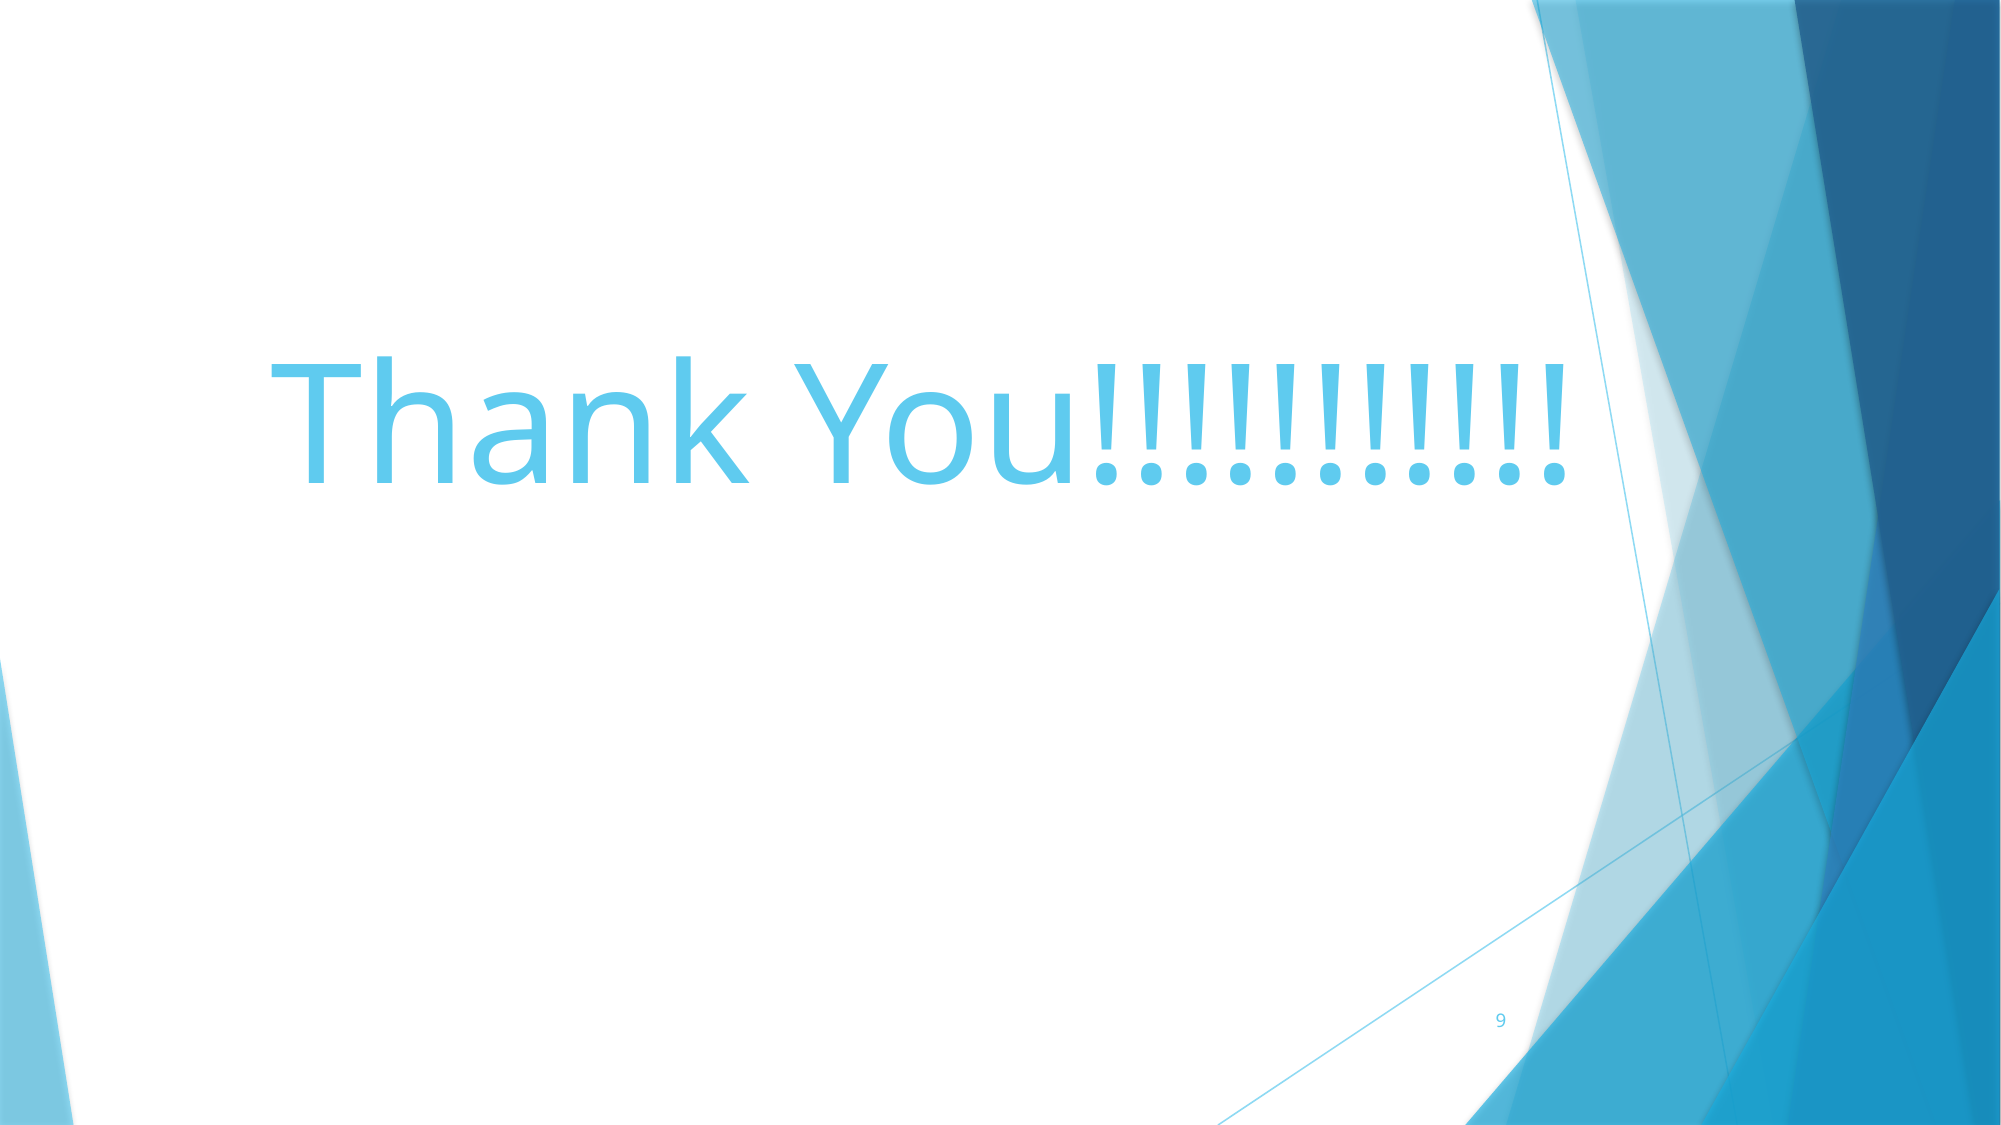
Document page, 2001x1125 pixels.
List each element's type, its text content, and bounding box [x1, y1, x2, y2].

title Thank You!!!!!!!!!!! [218, 309, 1630, 601]
slide_number 9 [1409, 991, 1522, 1051]
